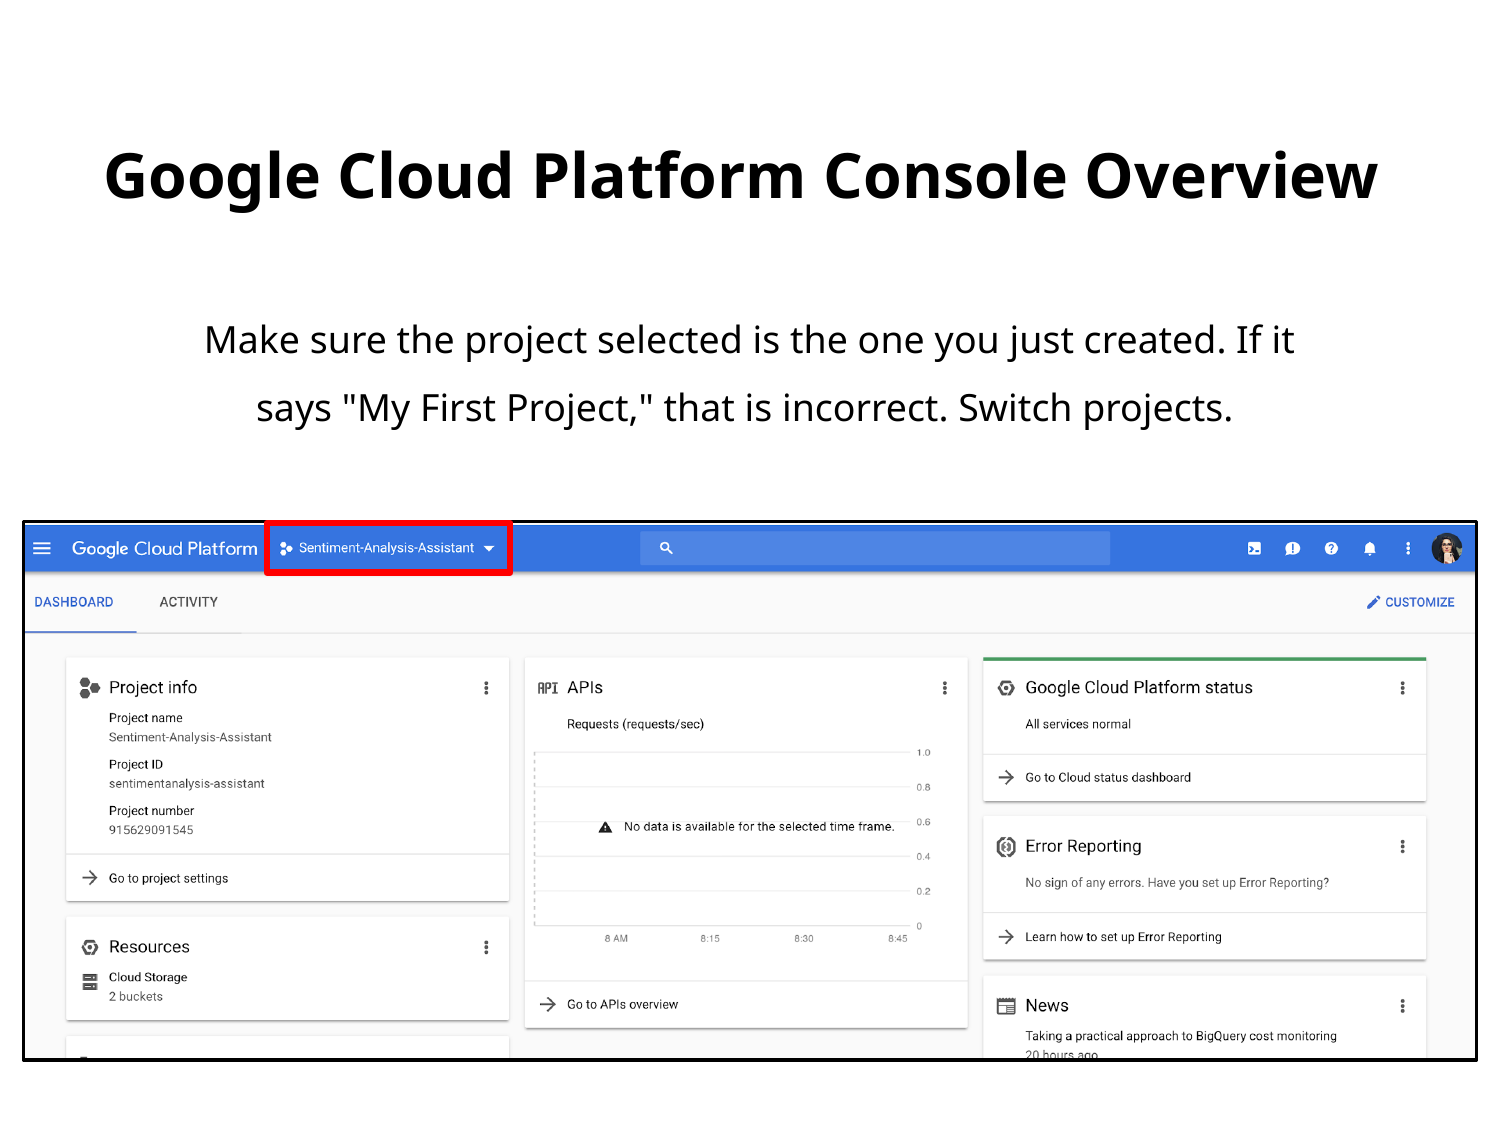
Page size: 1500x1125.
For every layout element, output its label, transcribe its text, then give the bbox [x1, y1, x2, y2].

text_box Make sure the project selected is the one you just created. If it says "My First Project," that is incorrect. Switch projects. [166, 253, 1334, 468]
text_box Google Cloud Platform Console Overview [26, 106, 1474, 242]
picture [24, 523, 1475, 1059]
